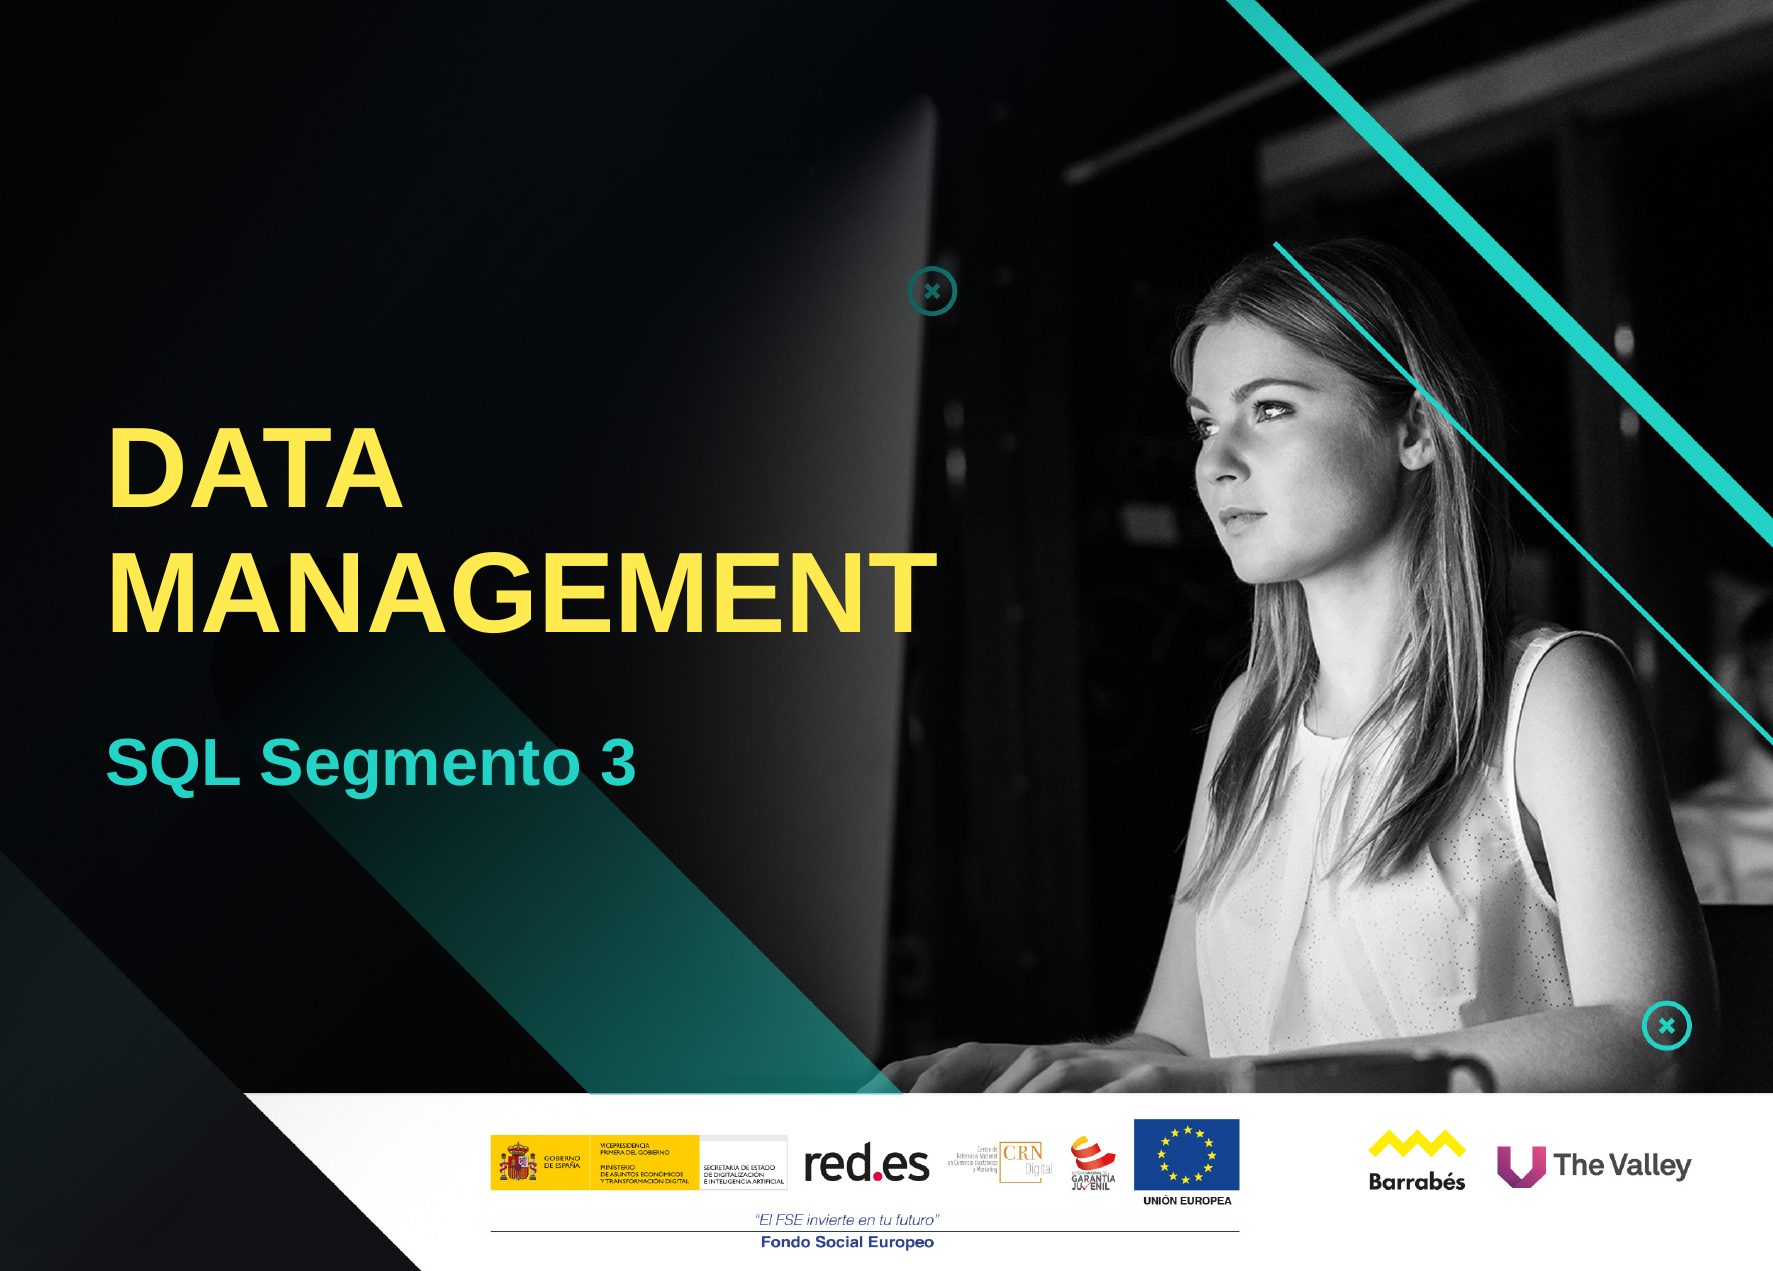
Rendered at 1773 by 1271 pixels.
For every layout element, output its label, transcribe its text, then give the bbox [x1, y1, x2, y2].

picture [0, 0, 1773, 1271]
list SQL Segmento 3 [90, 666, 1093, 806]
list DATA MANAGEMENT [90, 397, 962, 666]
